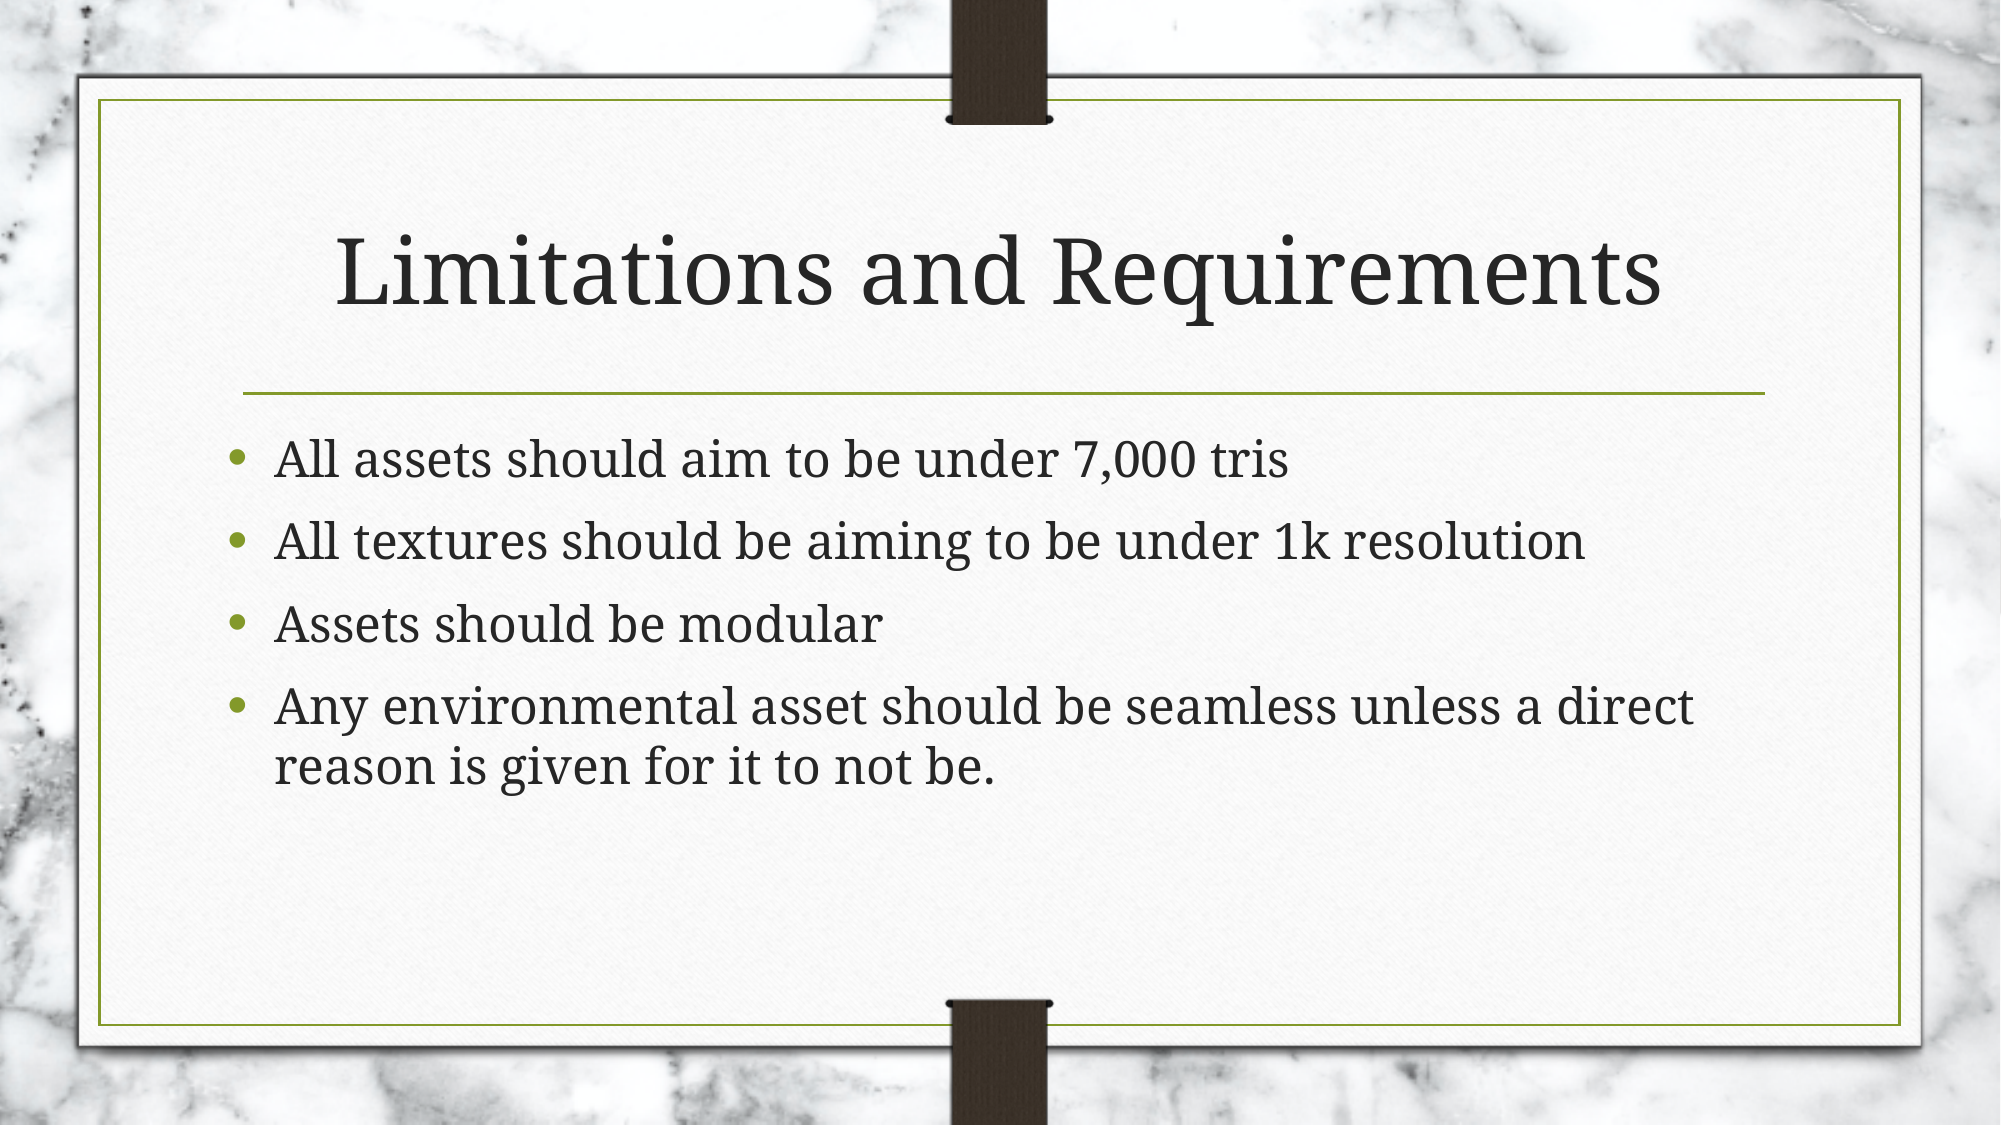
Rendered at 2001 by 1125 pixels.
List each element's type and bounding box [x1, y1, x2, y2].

text_box [0, 0, 2000, 1125]
